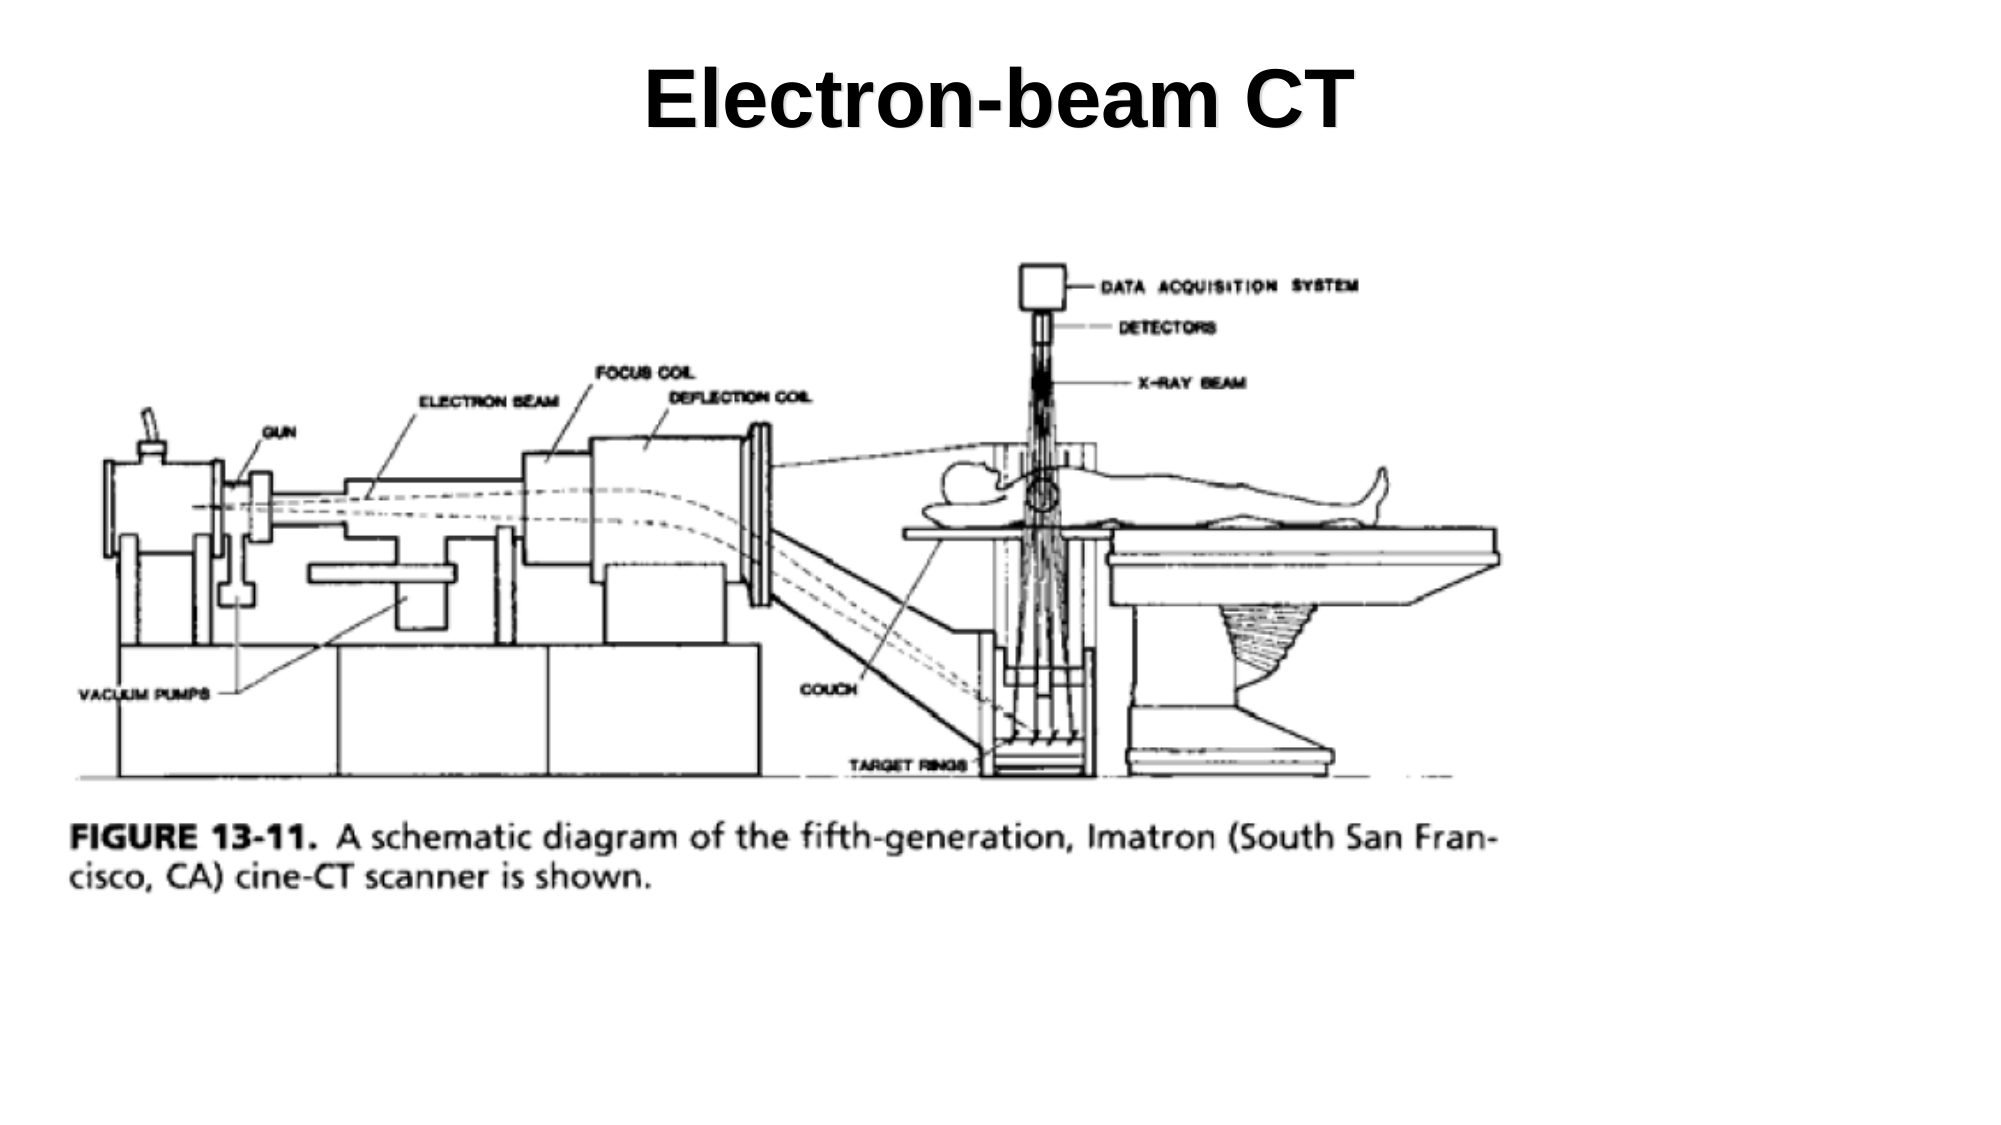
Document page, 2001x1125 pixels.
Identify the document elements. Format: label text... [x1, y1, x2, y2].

title Electron-beam CT [33, 24, 1967, 163]
picture [33, 206, 1540, 919]
